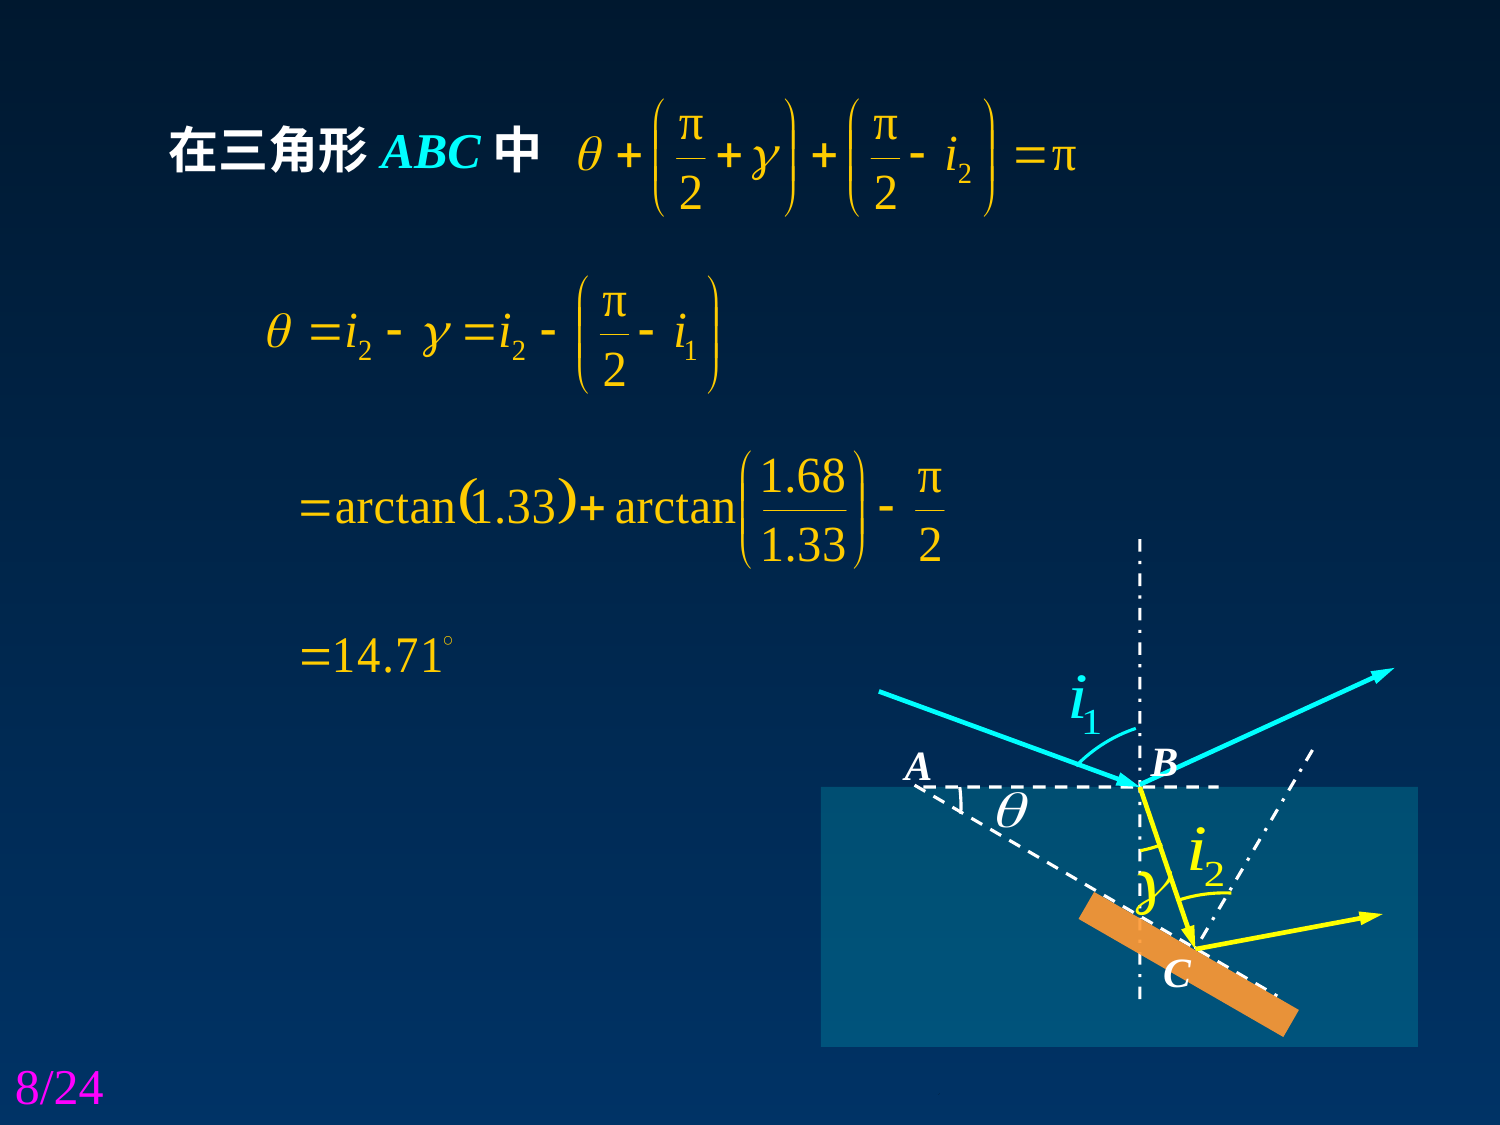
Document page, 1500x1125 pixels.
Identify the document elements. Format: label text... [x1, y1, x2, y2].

text_box 在三角形ABC中 [130, 96, 571, 187]
text_box 8/24 [0, 1046, 350, 1125]
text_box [575, 92, 1081, 223]
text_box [820, 538, 1419, 1048]
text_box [264, 269, 727, 399]
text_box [292, 444, 948, 575]
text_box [294, 620, 458, 678]
